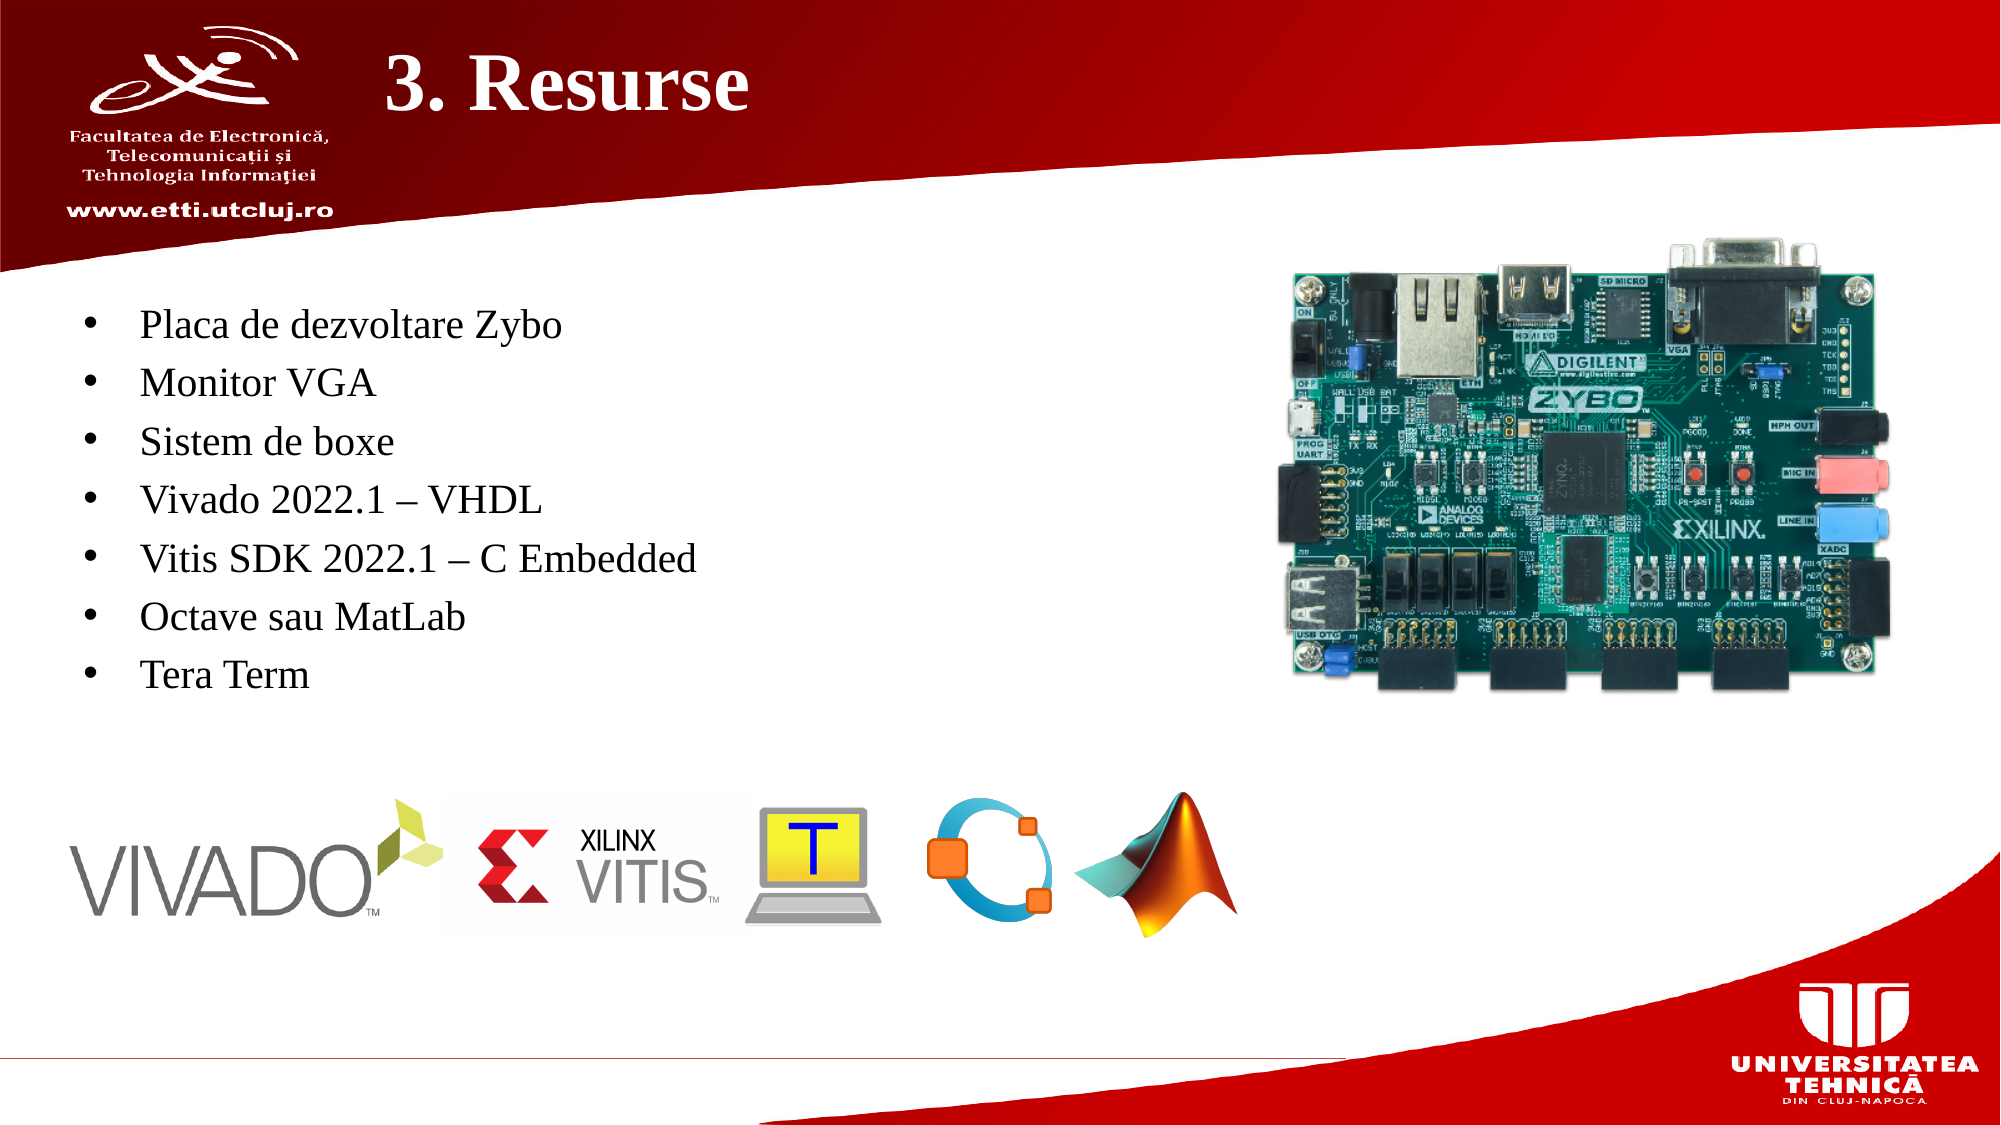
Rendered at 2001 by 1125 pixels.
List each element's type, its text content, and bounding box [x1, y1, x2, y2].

picture [0, 0, 2001, 1125]
list Placa de dezvoltare Zybo Monitor VGA Sistem de boxe Vivado 2022.1 – VHDL Vitis SDK 2022.1 – C Embedded Octave sau MatLab Tera Term [68, 289, 1887, 964]
title 3. Resurse [369, 19, 1945, 135]
